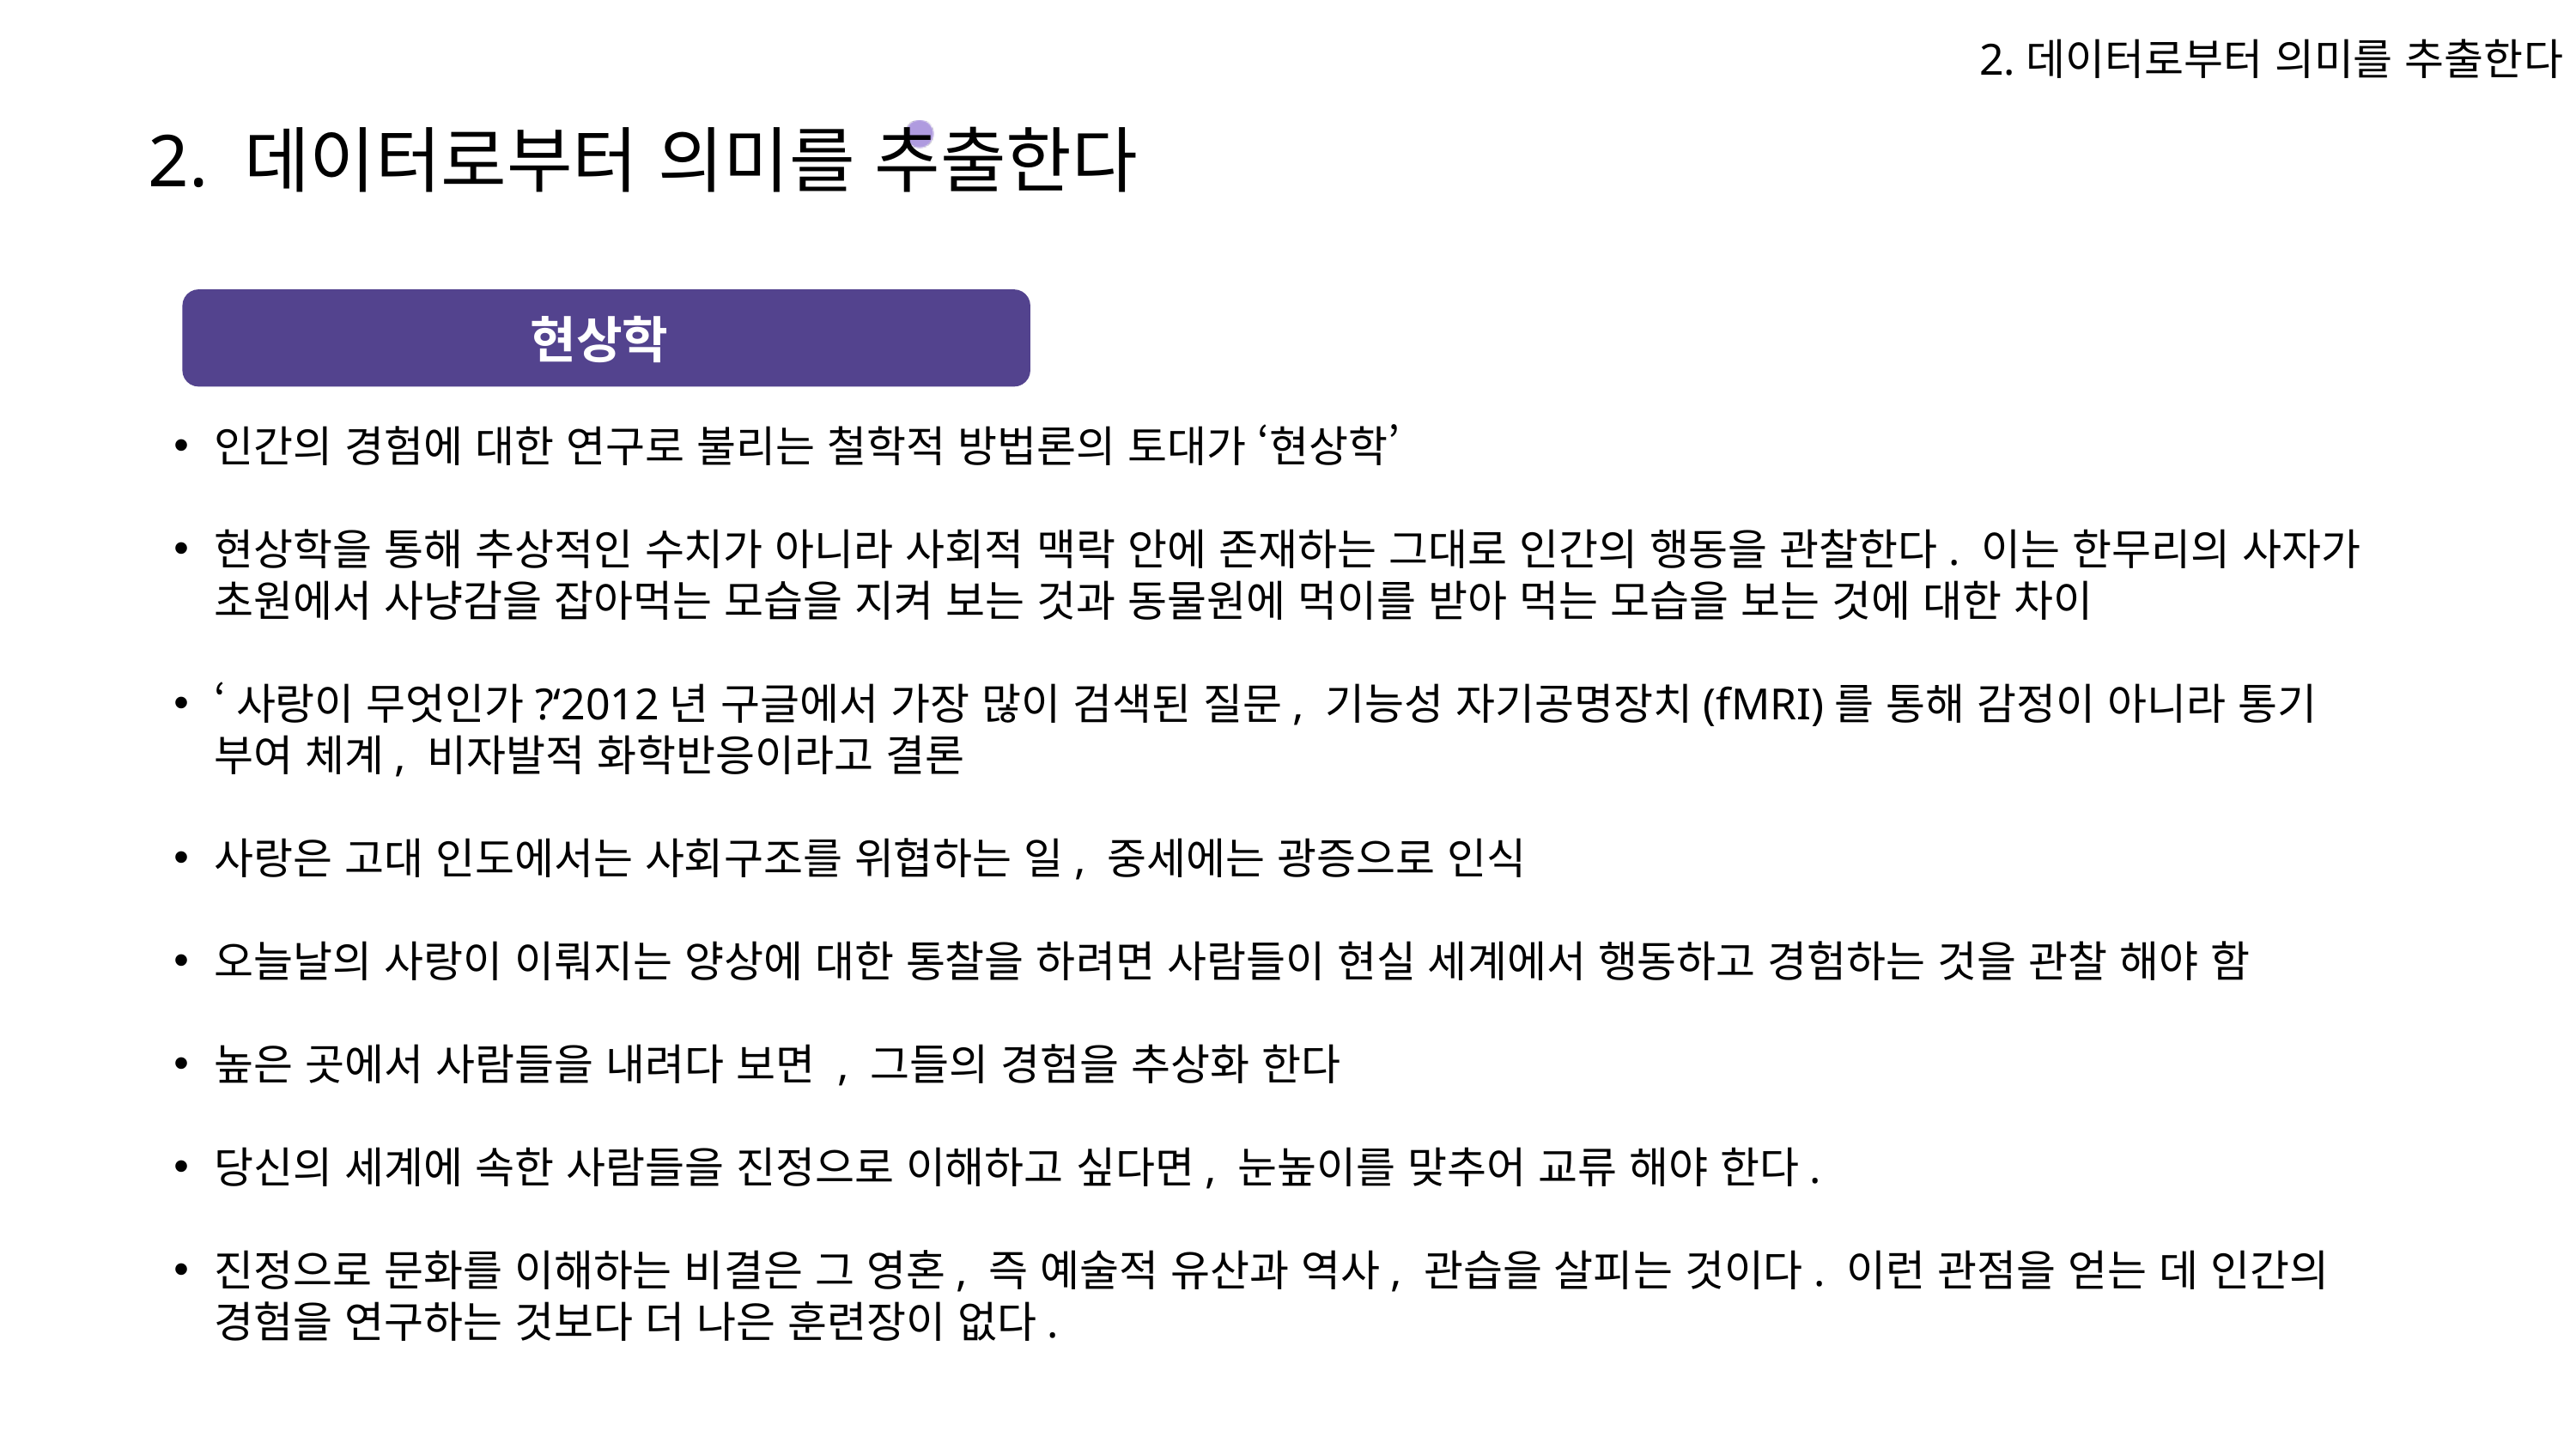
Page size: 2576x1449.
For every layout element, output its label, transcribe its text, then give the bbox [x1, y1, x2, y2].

text_box 2. 데이터로부터 의미를 추출한다 [136, 108, 2522, 208]
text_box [906, 120, 934, 149]
text_box 현상학 [180, 287, 1033, 389]
text_box 인간의 경험에 대한 연구로 불리는 철학적 방법론의 토대가 ‘현상학’ 현상학을 통해 추상적인 수치가 아니라 사회적 맥락 안에 존재하는 그대로 인간의 행동을 관찰한다. 이는 한무리의 사자가 초원에서 사냥감을 잡아먹는 모습을 지켜 보는 것과 동물원에 먹이를 받아 먹는 모습을 보는 것에 대한 차이 ‘사랑이 무엇인가?‘2012년 구글에서 가장 많이 검색된 질문, 기능성 자기공명장치(fMRI)를 통해 감정이 아니라 통기 부여 체계, 비자발적 화학반응이라고 결론 사랑은 고대 인도에서는 사회구조를 위협하는 일, 중세에는 광증으로 인식 오늘날의 사랑이 이뤄지는 양상에 대한 통찰을 하려면 사람들이 현실 세계에서 행동하고 경험하는 것을 관찰 해야 함 높은 곳에서 사람들을 내려다 보면 , 그들의 경험을 추상화 한다 당신의 세계에 속한 사람들을 진정으로 이해하고 싶다면, 눈높이를 맞추어 교류 해야 한다. 진정으로 문화를 이해하는 비결은 그 영혼, 즉 예술적 유산과 역사, 관습을 살피는 것이다. 이런 관점을 얻는 데 인간의 경험을 연구하는 것보다 더 나은 훈련장이 없다. [161, 413, 2404, 1449]
text_box 2.데이터로부터 의미를 추출한다 [1352, 26, 2576, 90]
